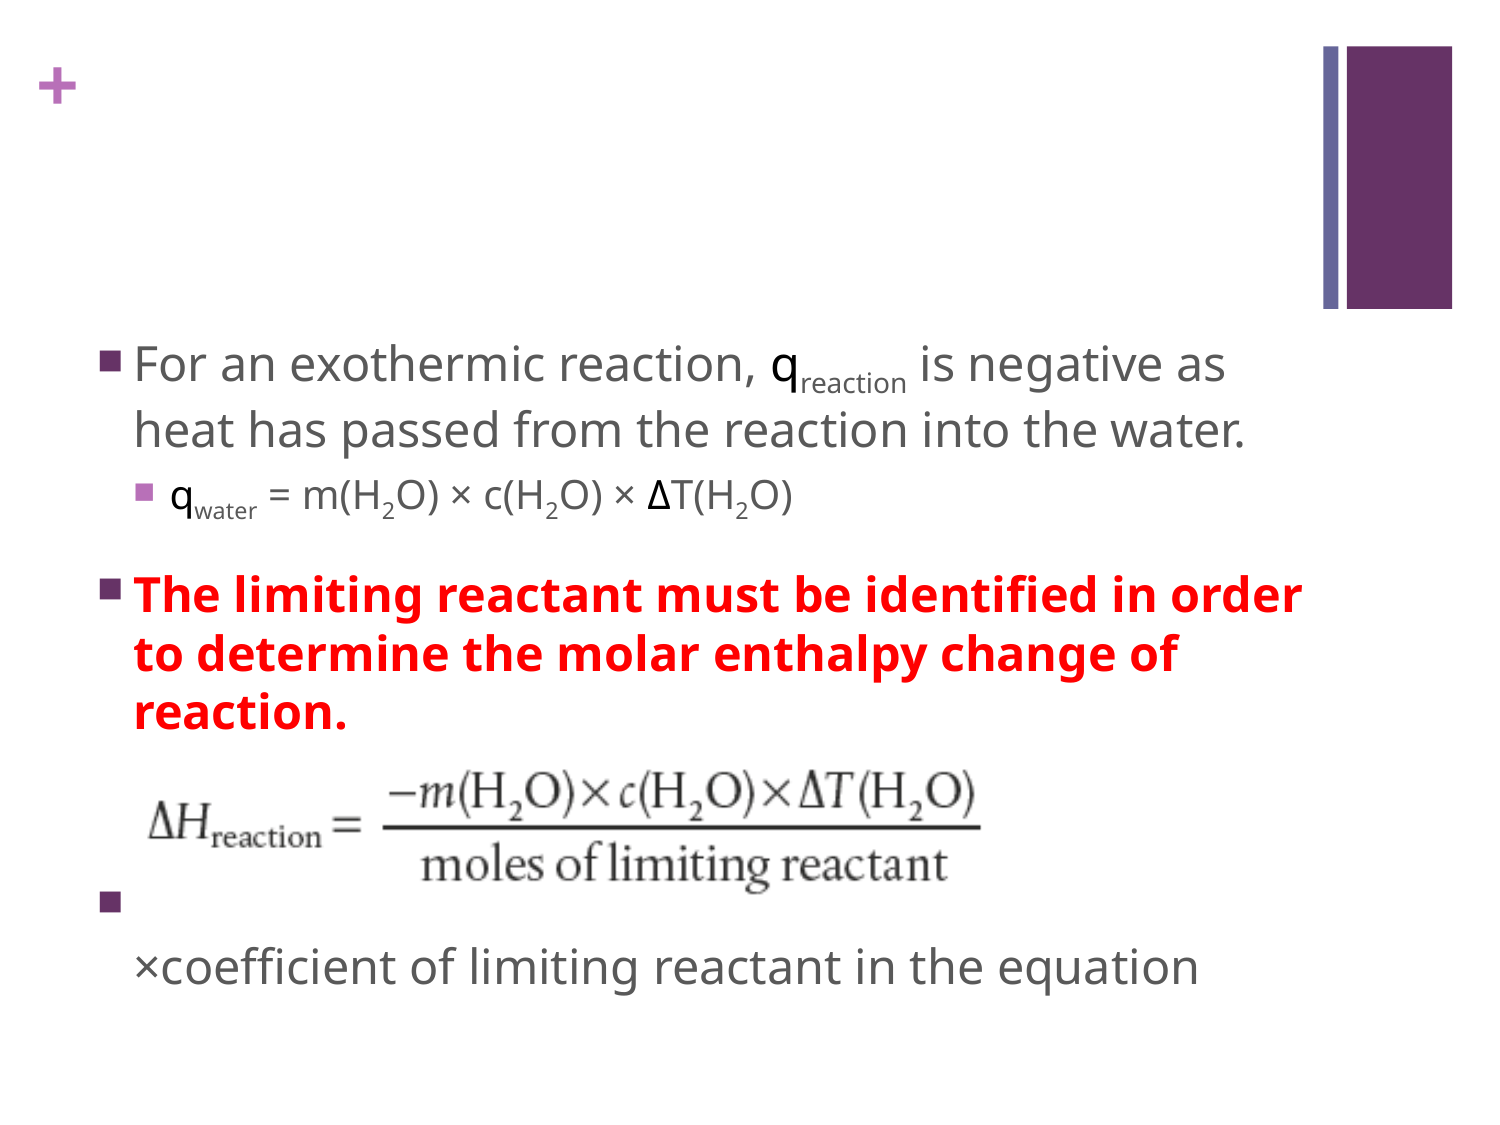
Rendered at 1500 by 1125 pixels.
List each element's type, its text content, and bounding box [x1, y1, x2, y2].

list For an exothermic reaction, qreaction is negative as heat has passed from the reaction into the water. qwater = m(H2O) × c(H2O) × ΔT(H2O) The limiting reactant must be identified in order to determine the molar enthalpy change of reaction. ×coefficient of limiting reactant in the equation [81, 324, 1322, 1005]
picture [134, 754, 988, 897]
